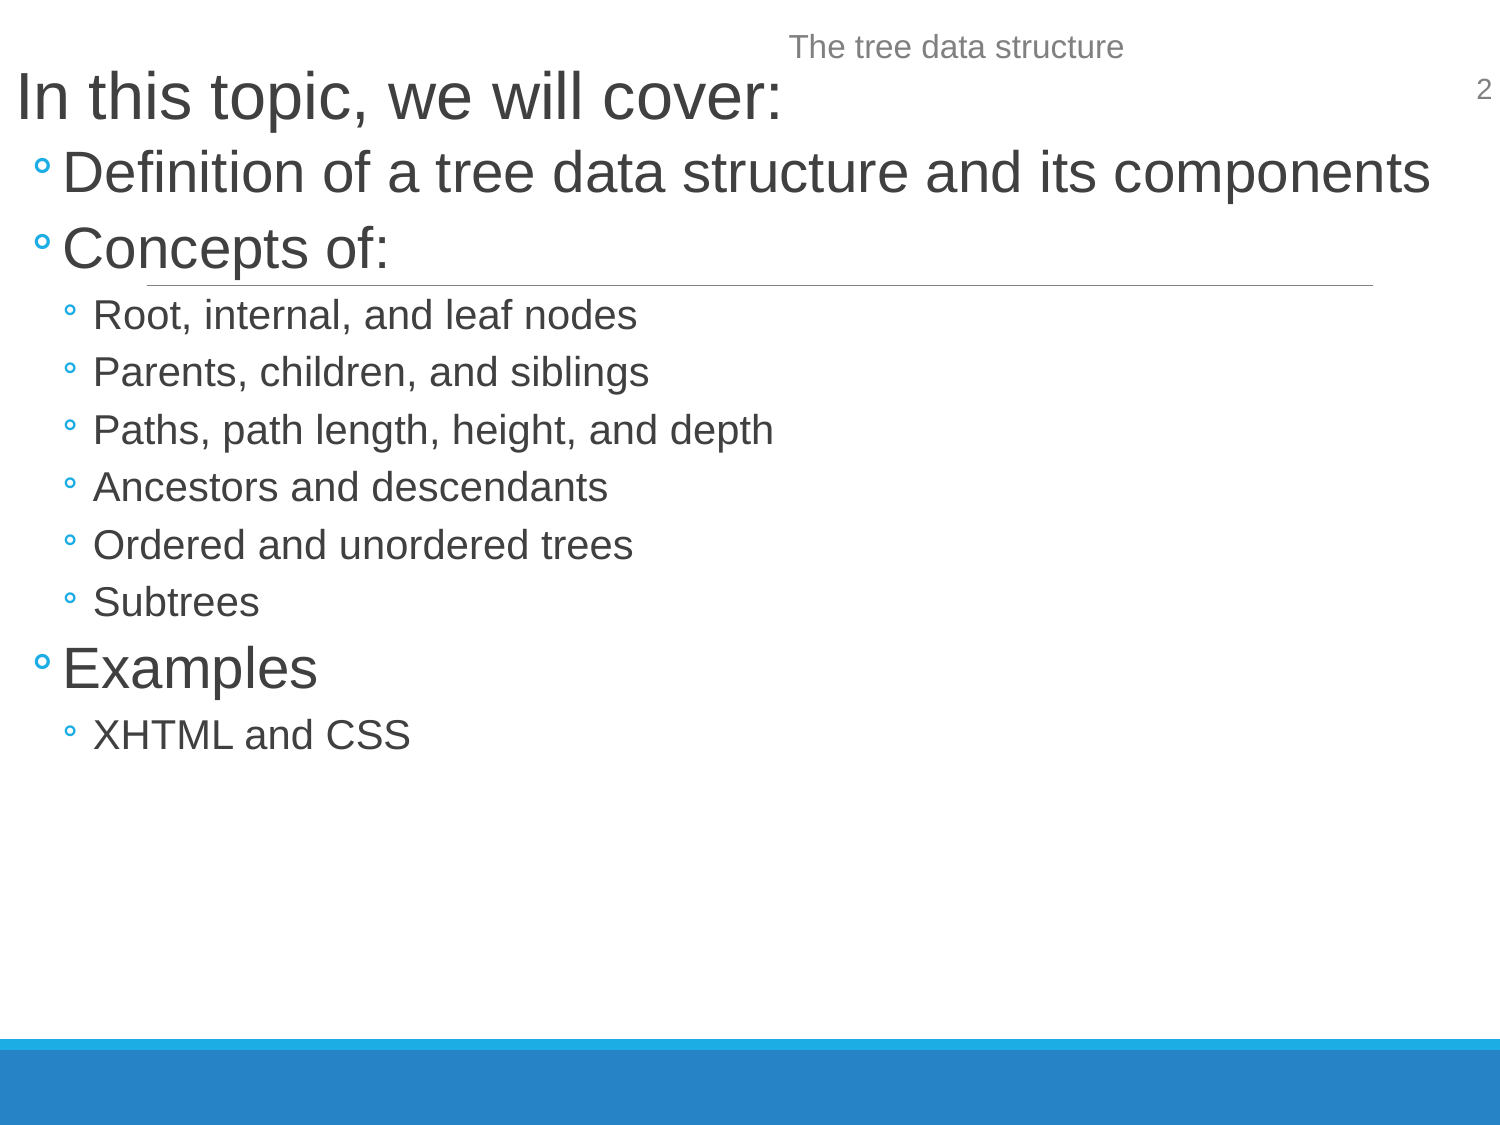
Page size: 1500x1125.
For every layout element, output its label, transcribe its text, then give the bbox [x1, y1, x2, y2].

list In this topic, we will cover: Definition of a tree data structure and its components Concepts of: Root, internal, and leaf nodes Parents, children, and siblings Paths, path length, height, and depth Ancestors and descendants Ordered and unordered trees Subtrees Examples XHTML and CSS [0, 54, 1500, 963]
